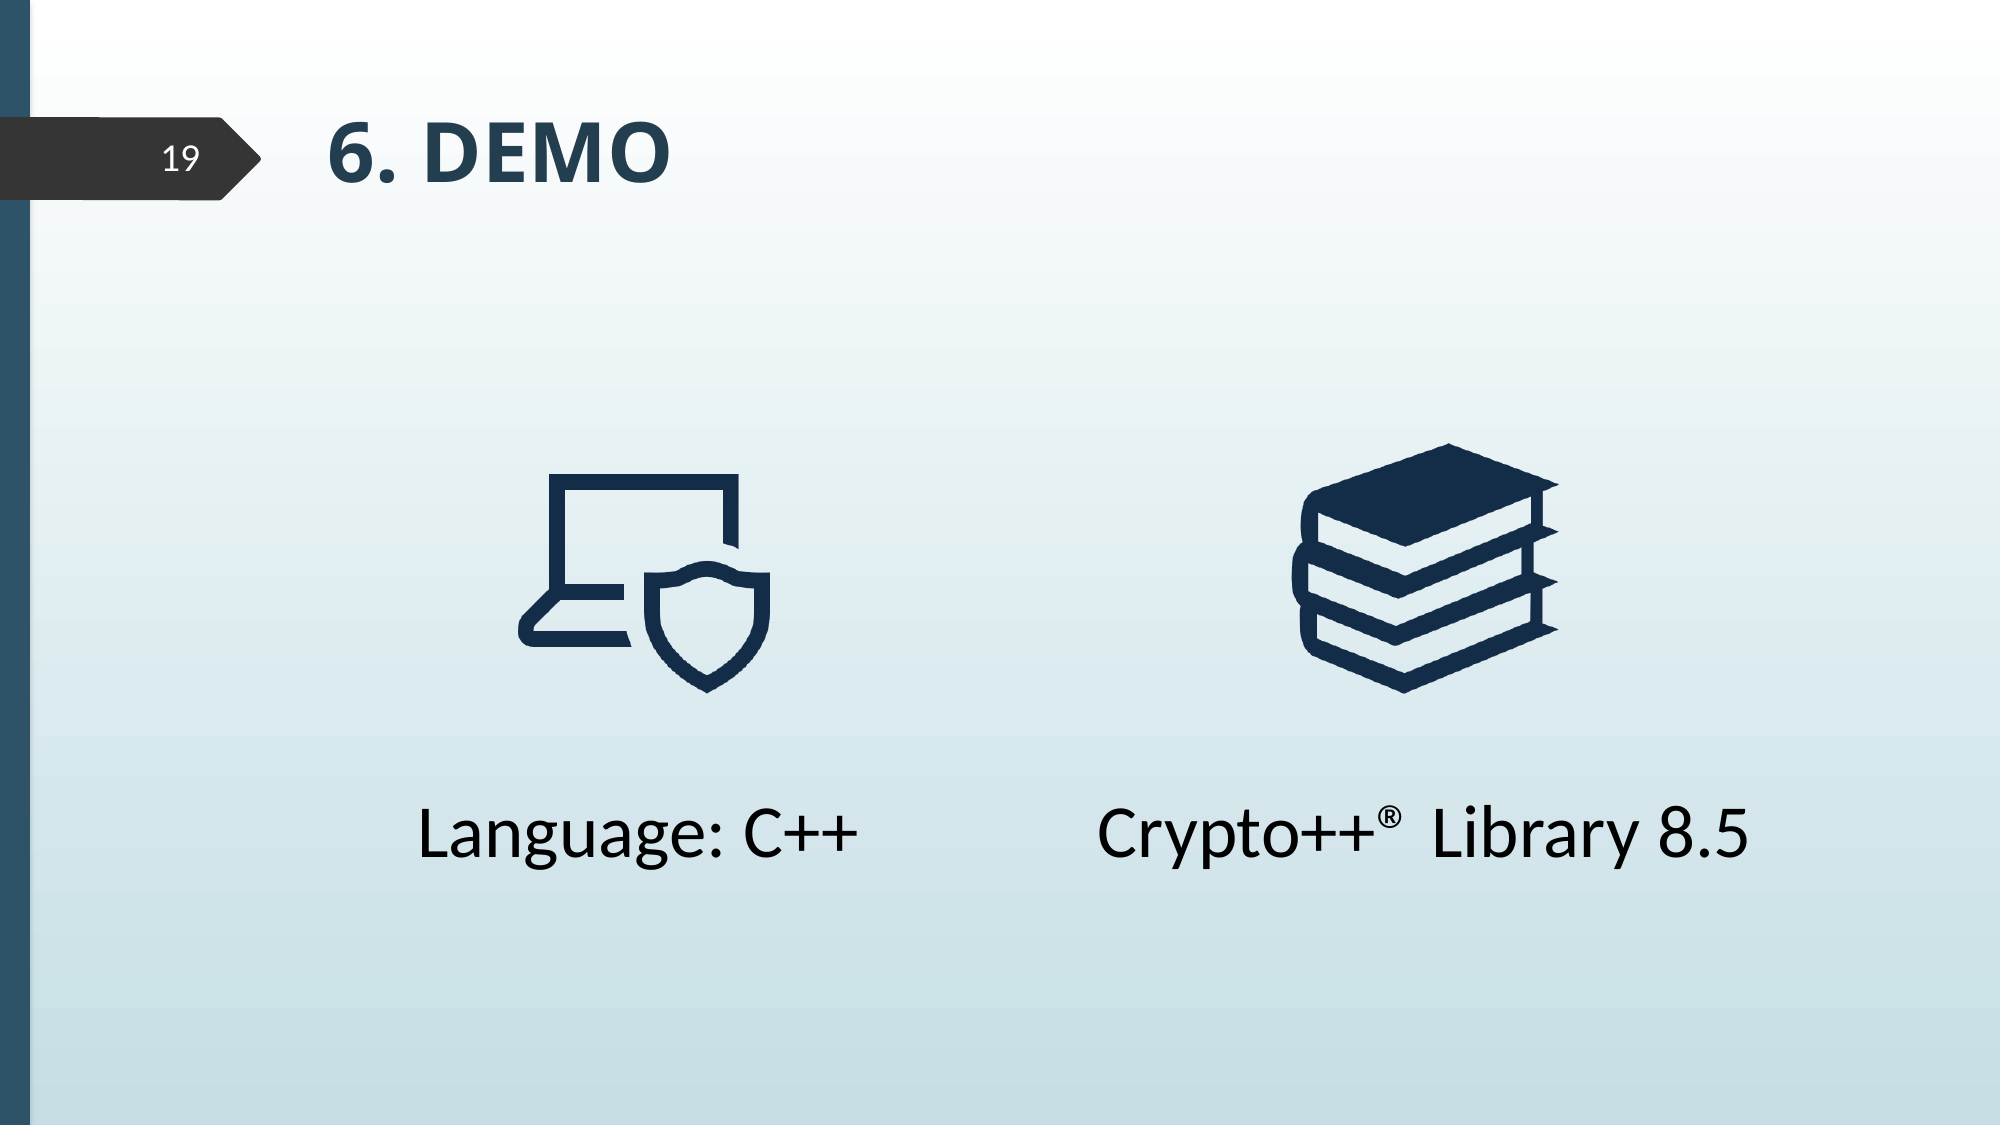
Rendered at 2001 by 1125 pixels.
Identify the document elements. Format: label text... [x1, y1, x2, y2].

text_box [0, 0, 31, 117]
text_box 6. DEMO [312, 91, 1775, 302]
text_box [0, 117, 262, 201]
text_box [0, 200, 31, 1125]
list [294, 364, 1769, 965]
text_box [31, 0, 2000, 1125]
slide_number 19 [87, 129, 216, 190]
